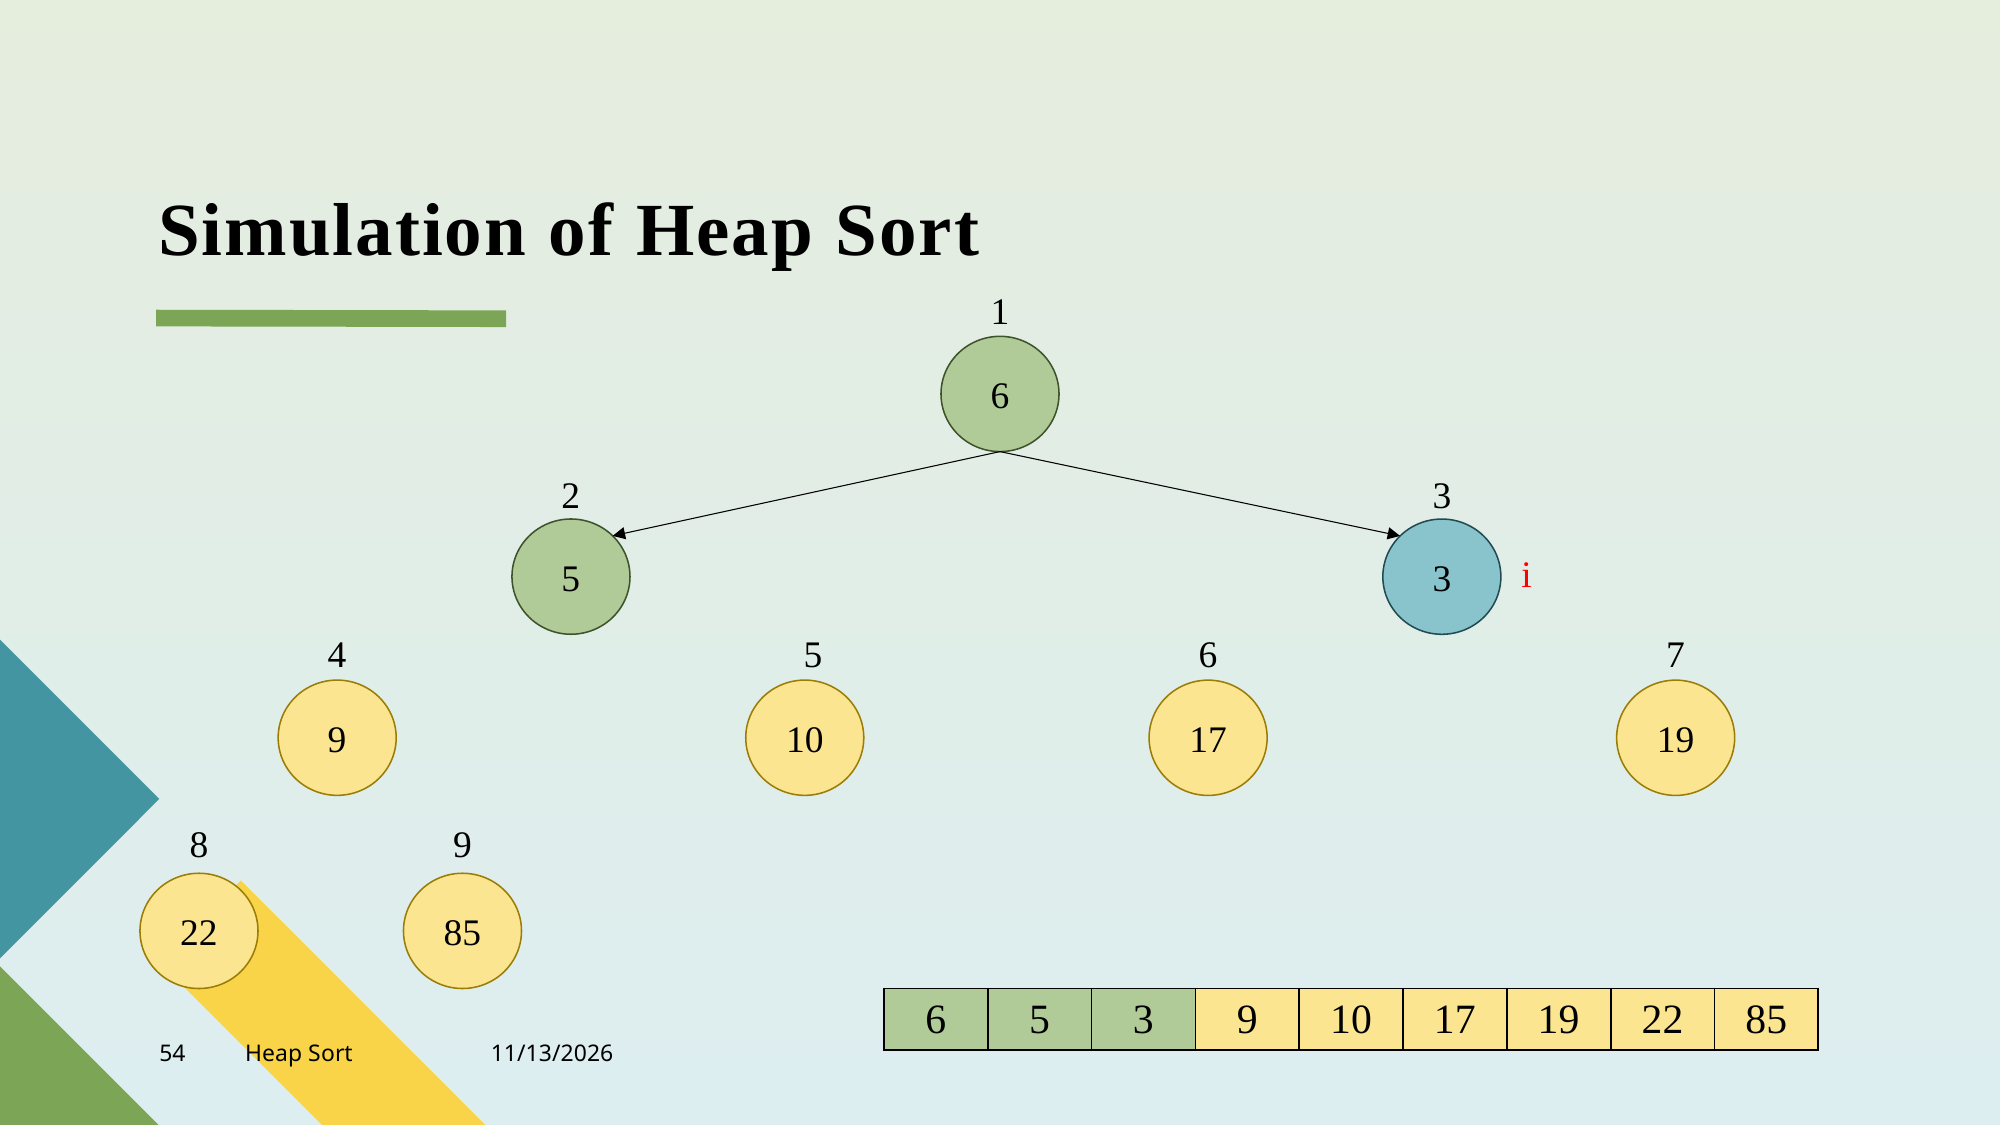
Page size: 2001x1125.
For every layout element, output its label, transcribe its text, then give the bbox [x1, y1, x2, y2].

table_header 3 [1092, 989, 1195, 1049]
text_box 5 [774, 625, 852, 681]
text_box 19 [1616, 681, 1735, 796]
table_header 22 [1612, 989, 1714, 1049]
text_box 6 [940, 337, 1060, 451]
text_box 7 [1636, 625, 1715, 681]
text_box 3 [1382, 521, 1501, 635]
text_box 2 [532, 465, 610, 521]
table_header 6 [885, 989, 987, 1049]
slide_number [491, 1038, 707, 1080]
text_box 10 [745, 681, 864, 796]
table_header 19 [1508, 989, 1610, 1049]
table_header 5 [989, 989, 1091, 1049]
text_box 9 [278, 681, 397, 796]
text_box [612, 451, 999, 536]
text_box 5 [511, 521, 631, 635]
footer Heap Sort [246, 1038, 491, 1080]
text_box 9 [423, 815, 502, 871]
title Simulation of Heap Sort [158, 195, 1634, 272]
text_box 8 [160, 815, 238, 871]
text_box i [1506, 542, 1569, 602]
table_header 10 [1300, 989, 1402, 1049]
table_header 17 [1404, 989, 1506, 1049]
table_header 9 [1196, 989, 1298, 1049]
text_box 1 [961, 281, 1039, 337]
text_box 4 [298, 625, 376, 681]
text_box 17 [1149, 681, 1268, 796]
text_box 3 [1403, 465, 1481, 521]
text_box 85 [403, 873, 522, 989]
slide_number 54 [159, 1038, 246, 1080]
table_header 85 [1715, 989, 1817, 1049]
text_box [999, 451, 1401, 536]
text_box 6 [1169, 625, 1247, 681]
text_box 22 [139, 873, 259, 989]
